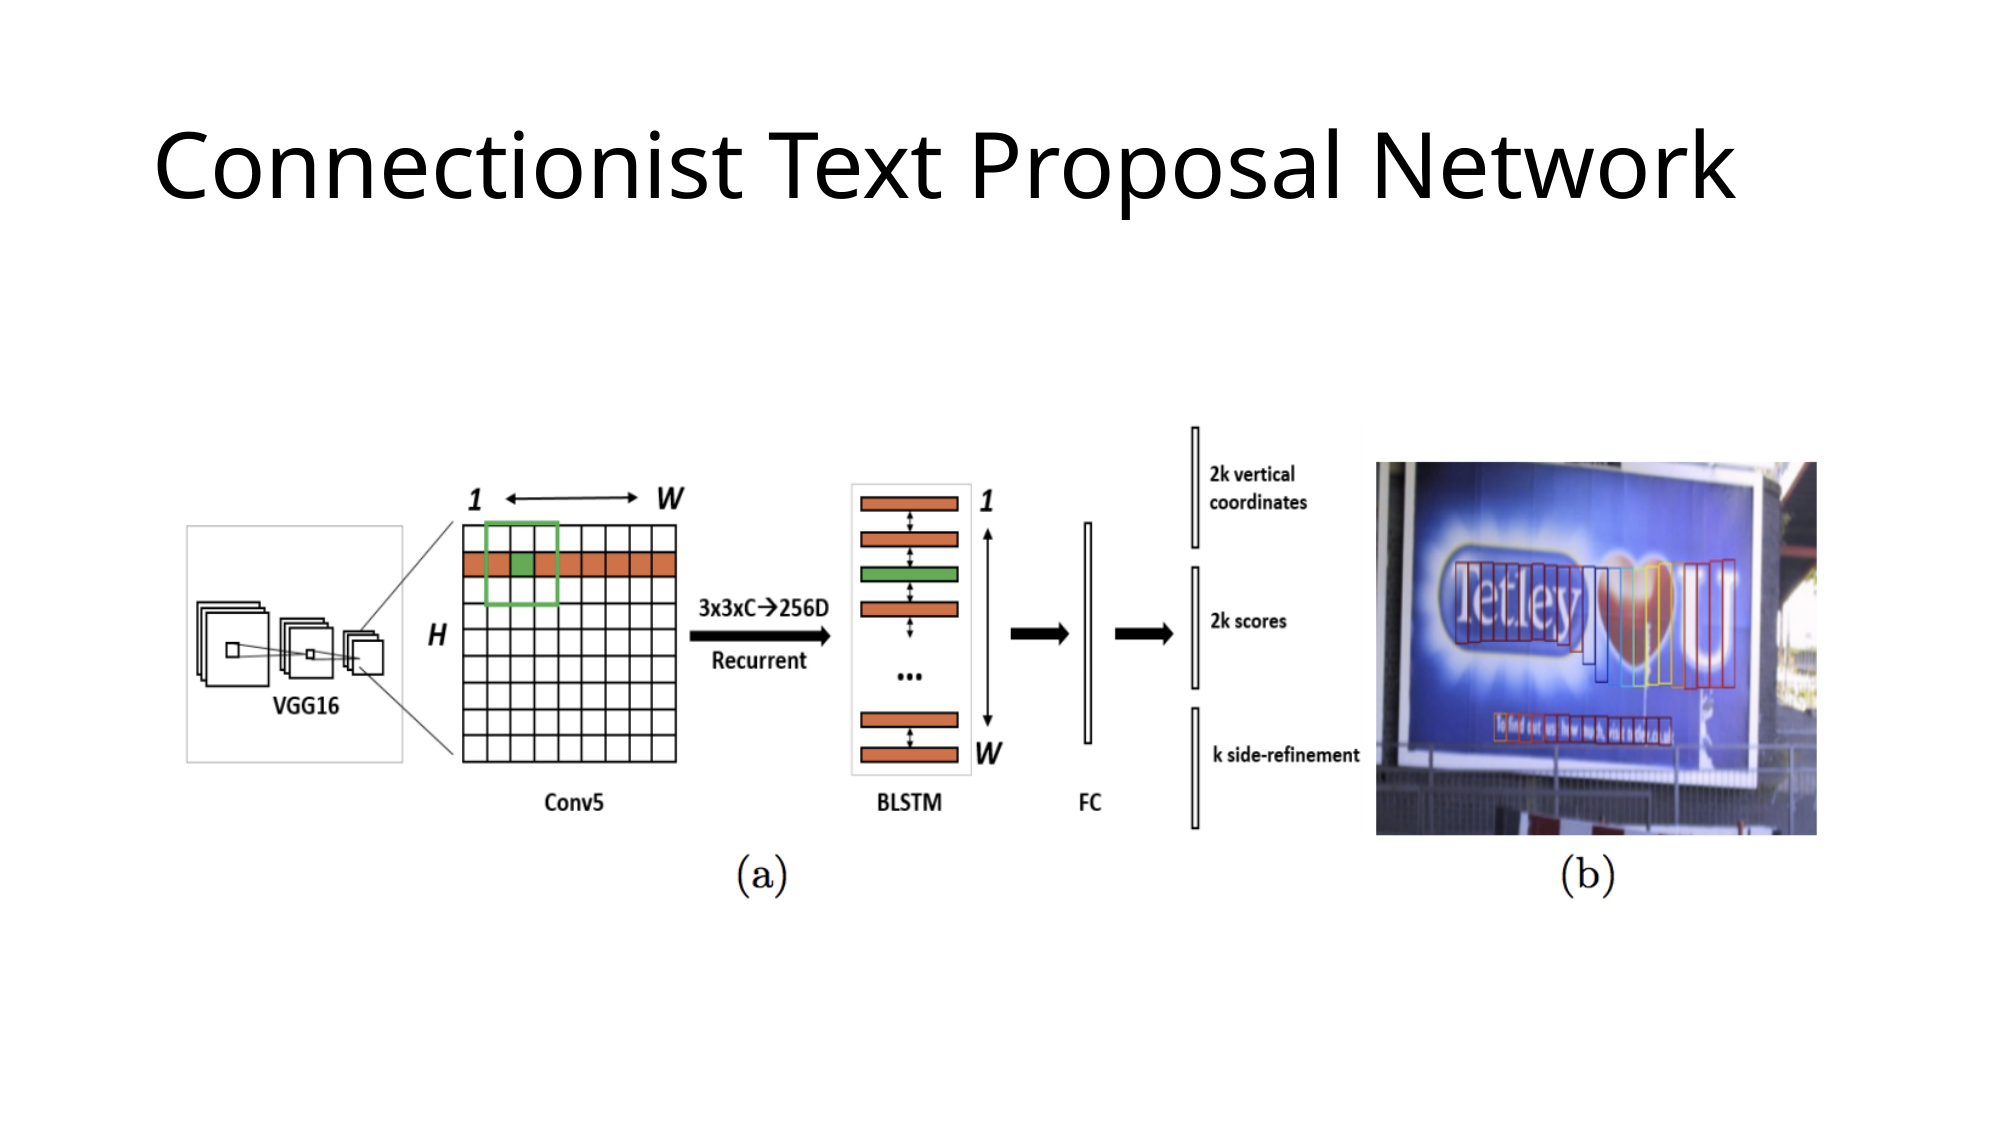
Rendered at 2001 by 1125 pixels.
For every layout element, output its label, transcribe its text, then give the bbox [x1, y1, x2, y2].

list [137, 377, 1863, 935]
title Connectionist Text Proposal Network [137, 59, 1863, 278]
